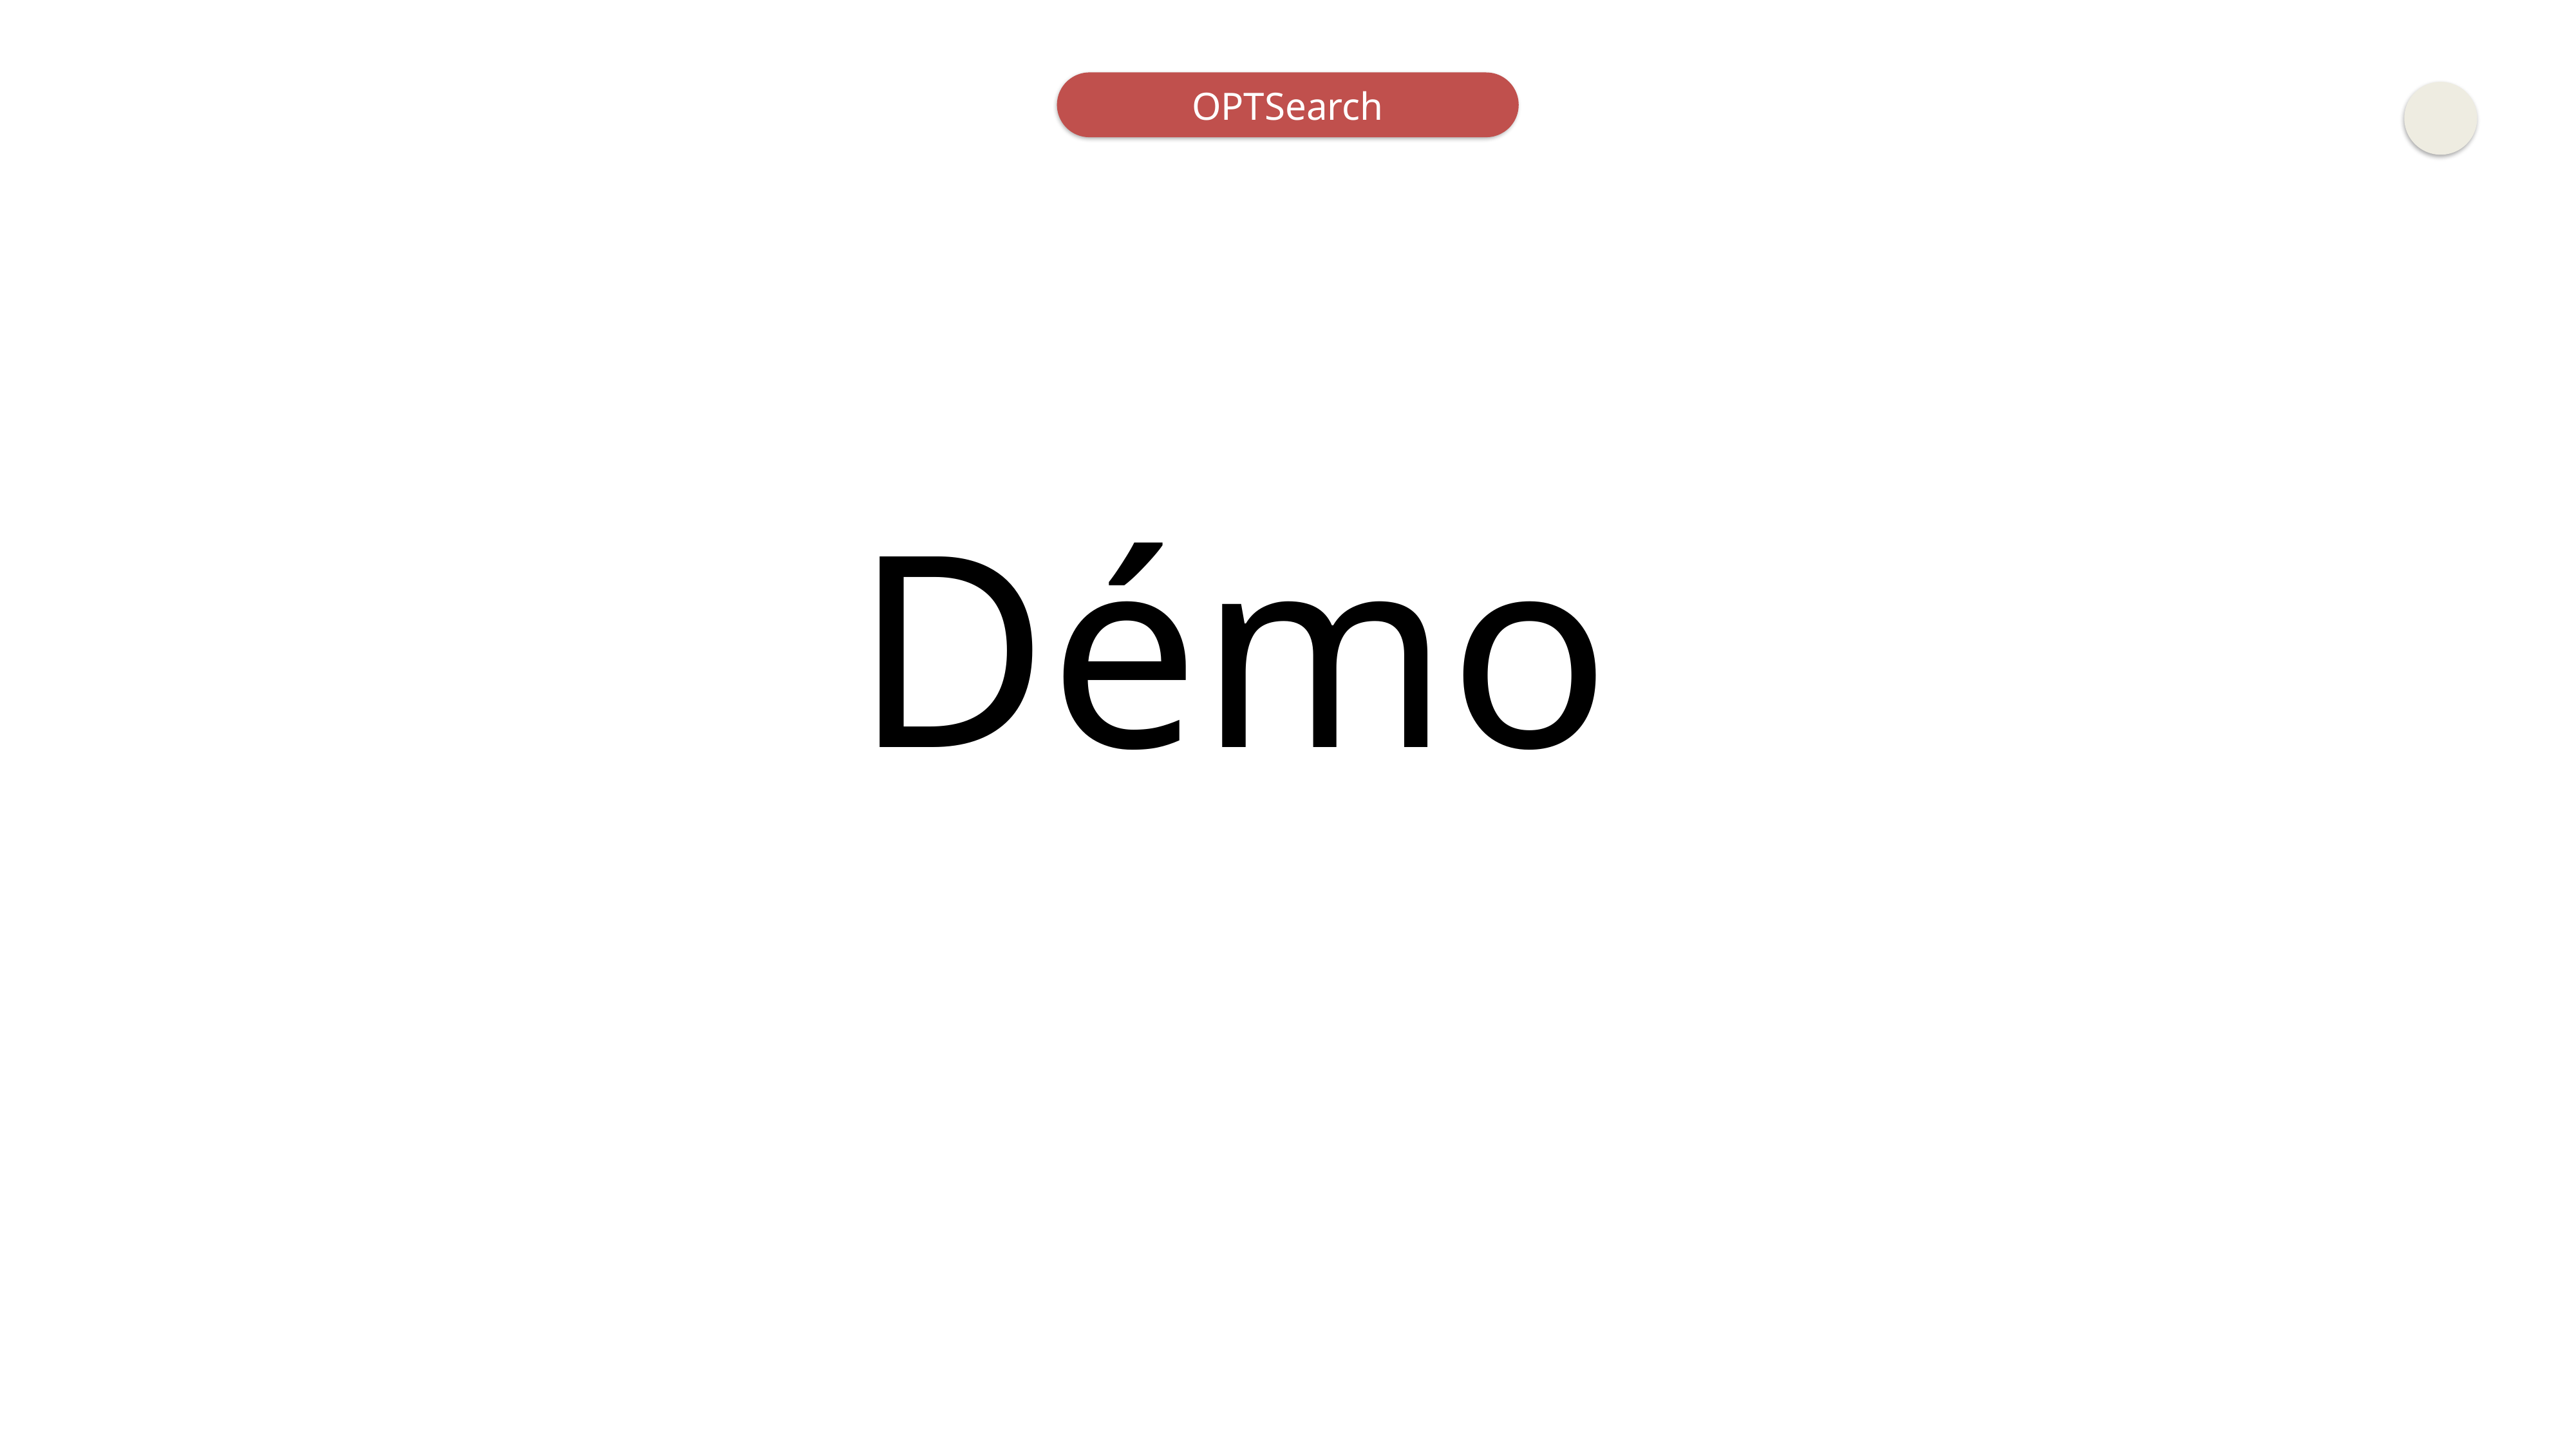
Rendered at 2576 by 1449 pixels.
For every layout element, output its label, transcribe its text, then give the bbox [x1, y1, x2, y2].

text_box OPTSearch [1056, 71, 1519, 138]
text_box Démo [346, 595, 2118, 686]
